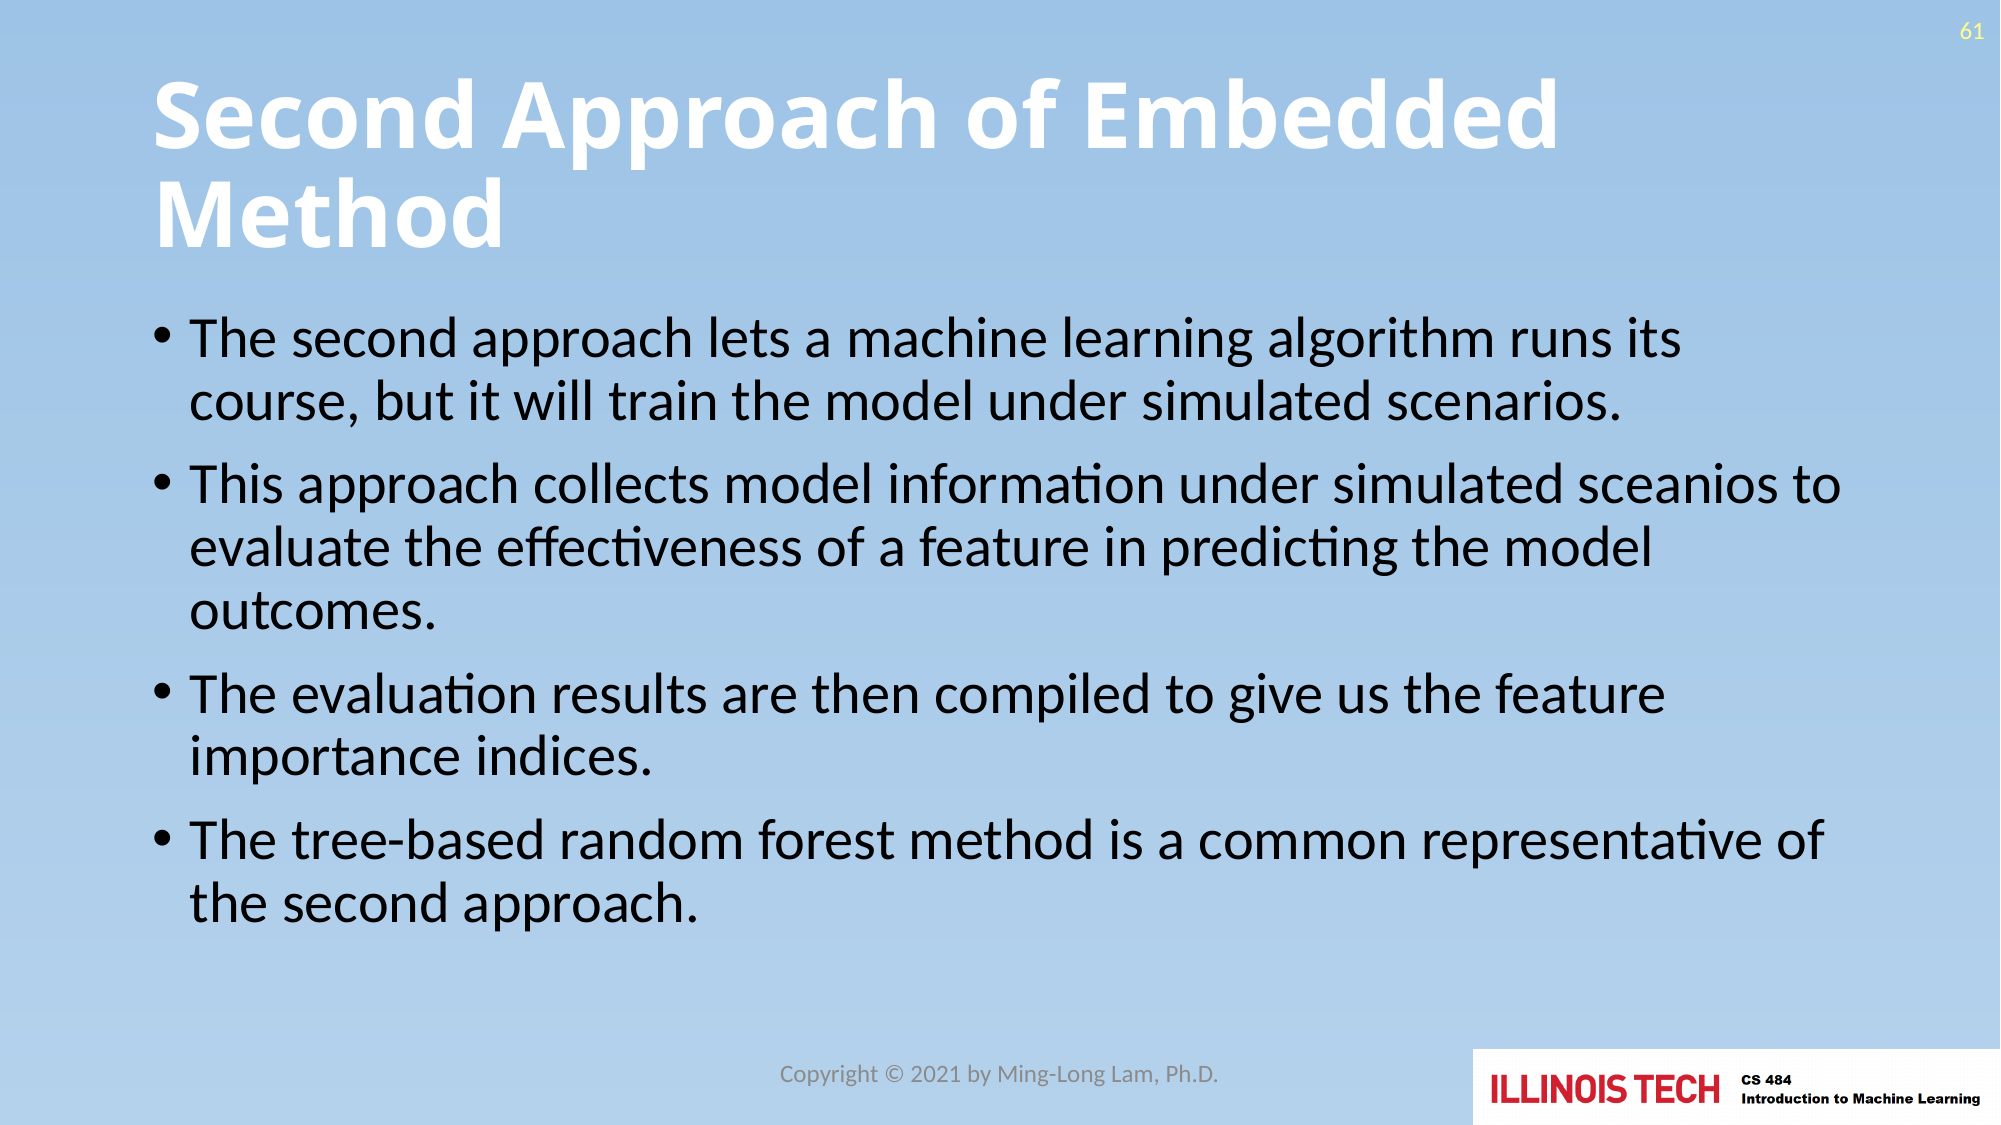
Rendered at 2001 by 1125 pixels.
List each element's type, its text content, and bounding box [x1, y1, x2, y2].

title Second Approach of Embedded Method [137, 59, 1863, 278]
list The second approach lets a machine learning algorithm runs its course, but it will train the model under simulated scenarios. This approach collects model information under simulated sceanios to evaluate the effectiveness of a feature in predicting the model outcomes. The evaluation results are then compiled to give us the feature importance indices. The tree-based random forest method is a common representative of the second approach. [137, 299, 1863, 1014]
slide_number 61 [1550, 0, 2000, 60]
footer Copyright © 2021 by Ming-Long Lam, Ph.D. [662, 1042, 1338, 1103]
picture [1473, 1049, 2000, 1125]
